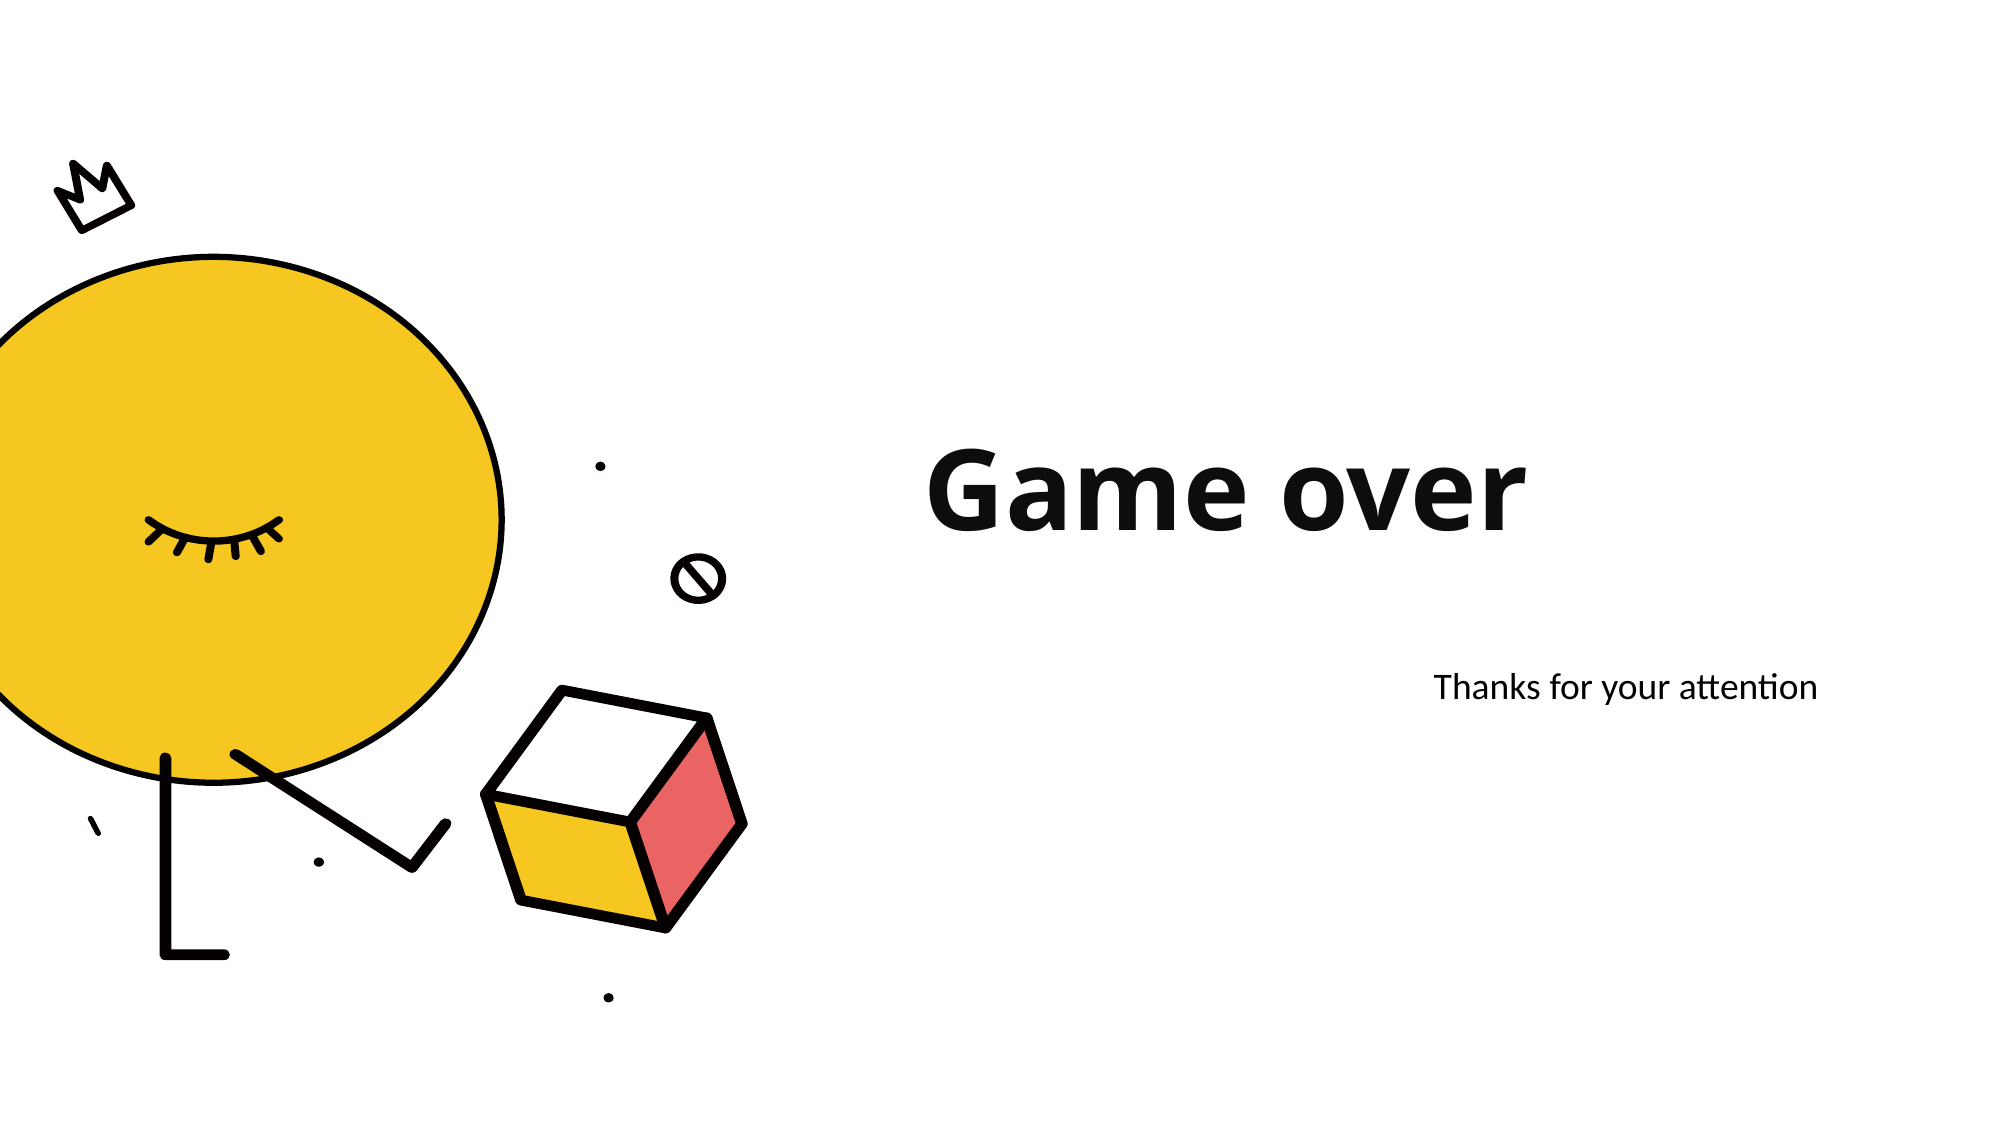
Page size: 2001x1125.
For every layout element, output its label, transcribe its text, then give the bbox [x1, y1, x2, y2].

text_box Game over [908, 410, 1707, 561]
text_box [0, 159, 749, 1003]
text_box Thanks for your attention [1419, 646, 1846, 715]
